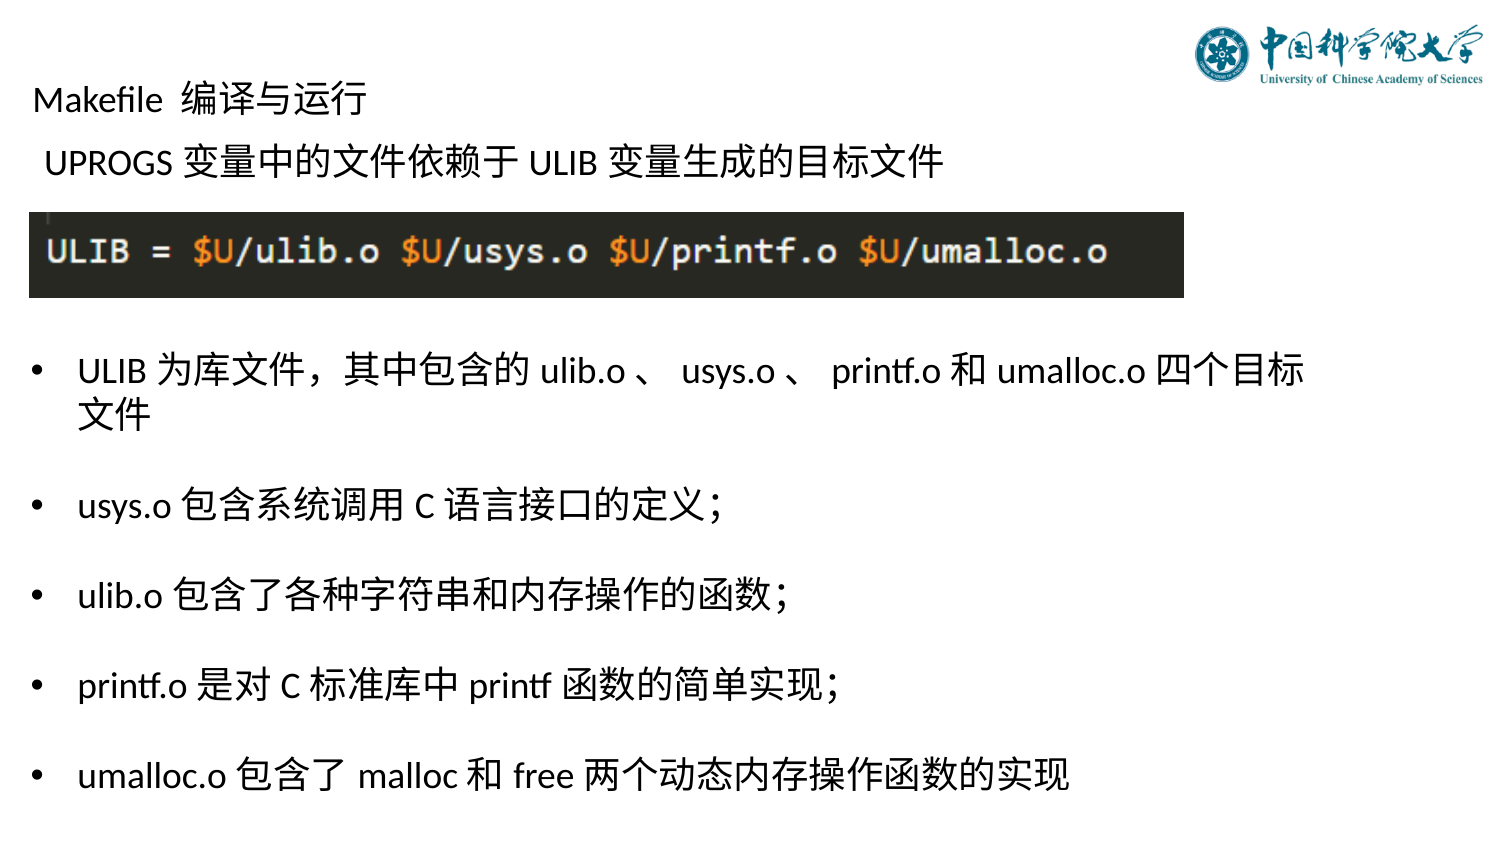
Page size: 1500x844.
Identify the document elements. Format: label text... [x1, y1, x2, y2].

text_box Makefile 编译与运行 [17, 67, 632, 173]
picture [29, 212, 1184, 298]
text_box UPROGS变量中的文件依赖于ULIB变量生成的目标文件 [29, 131, 1046, 191]
picture [1193, 19, 1485, 90]
text_box ULIB为库文件，其中包含的ulib.o、usys.o、printf.o和umalloc.o四个目标文件 usys.o包含系统调用C语言接口的定义； ulib.o包含了各种字符串和内存操作的函数； printf.o是对C标准库中printf函数的简单实现； umalloc.o包含了malloc和free两个动态内存操作函数的实现 [15, 339, 1327, 804]
